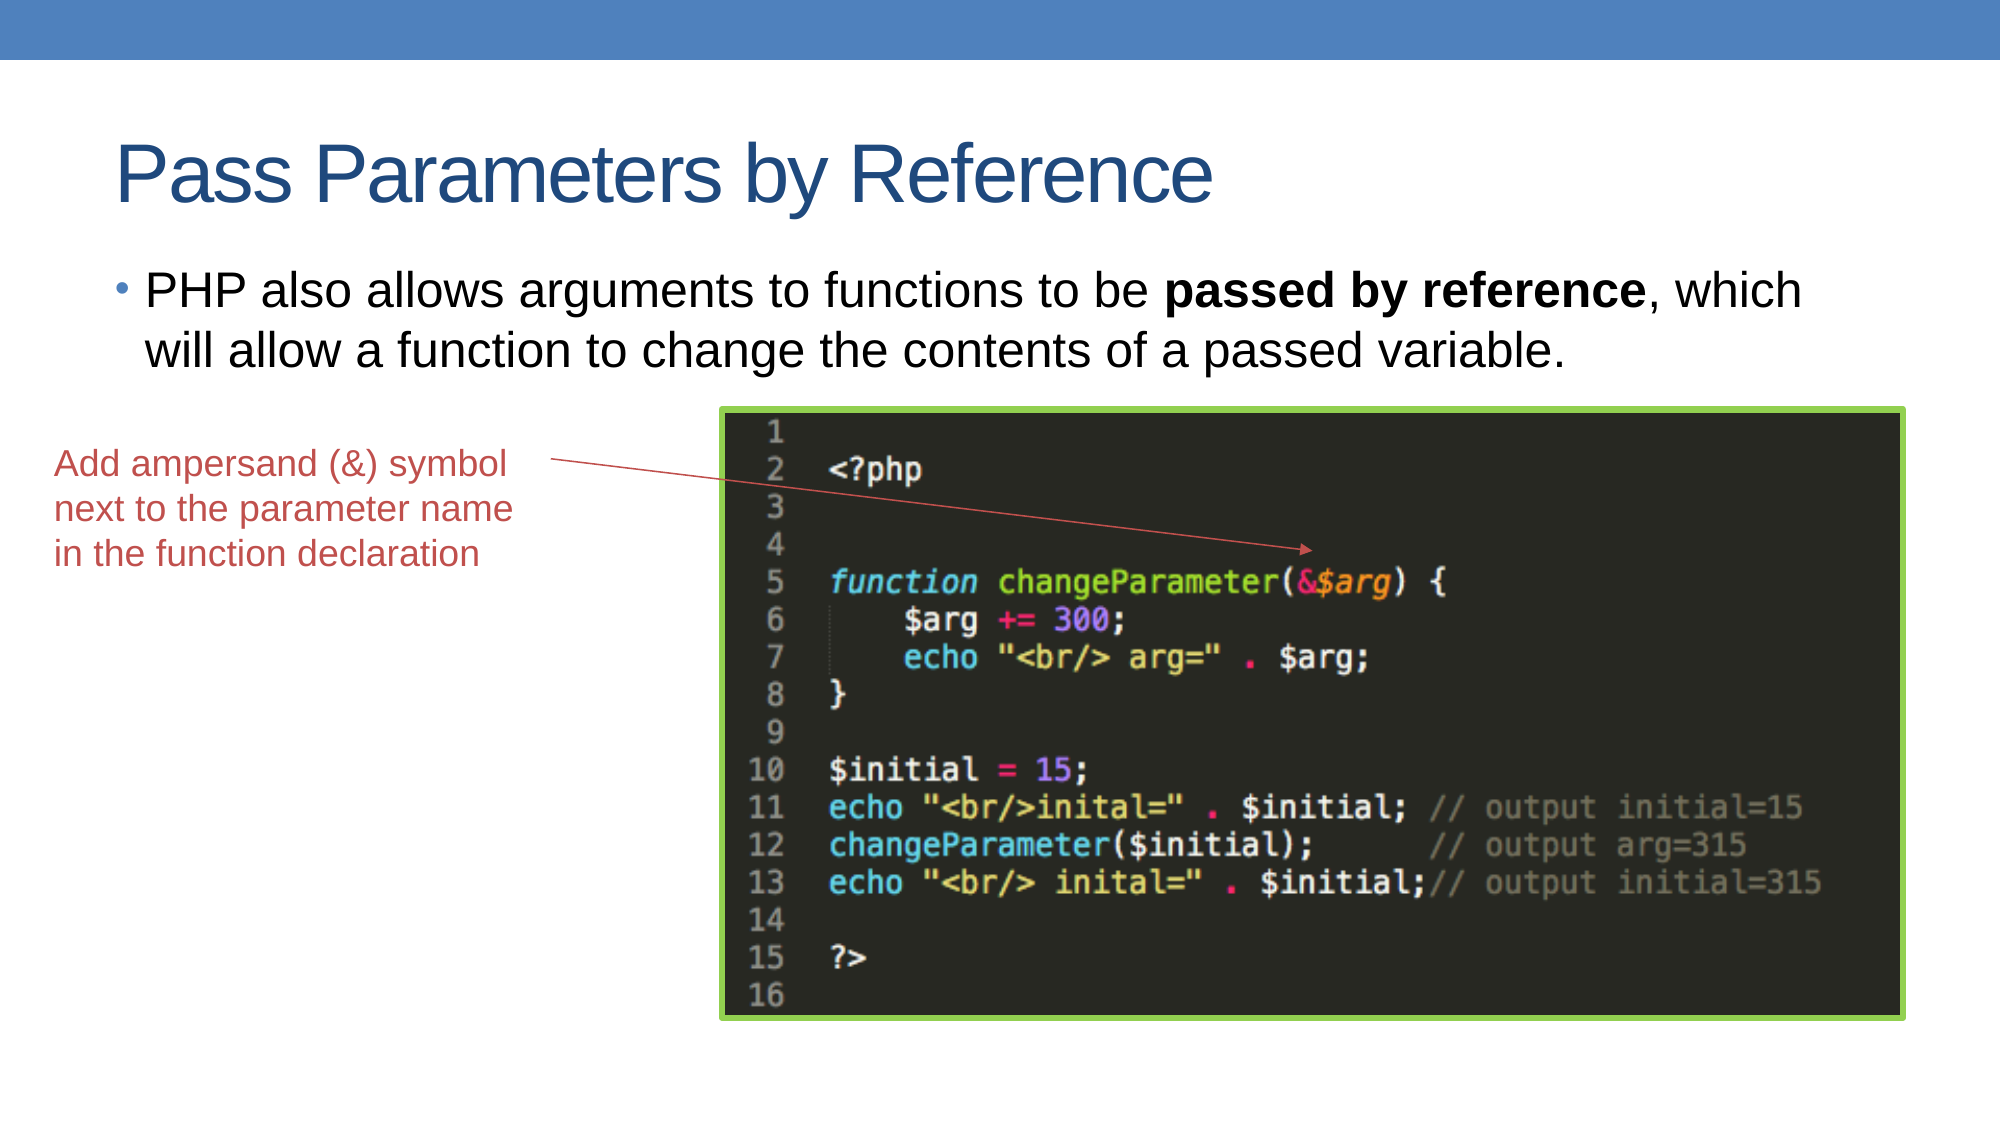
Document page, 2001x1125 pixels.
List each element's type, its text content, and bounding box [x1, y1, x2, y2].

picture [724, 412, 1901, 1015]
list PHP also allows arguments to functions to be passed by reference, which will allow a function to change the contents of a passed variable. [99, 557, 1900, 1050]
list PHP also allows arguments to functions to be passed by reference, which will allow a function to change the contents of a passed variable. [99, 249, 1900, 456]
text_box Add ampersand (&) symbol next to the parameter name in the function declaration [39, 431, 551, 582]
title Pass Parameters by Reference [99, 87, 1900, 249]
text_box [550, 458, 1313, 552]
